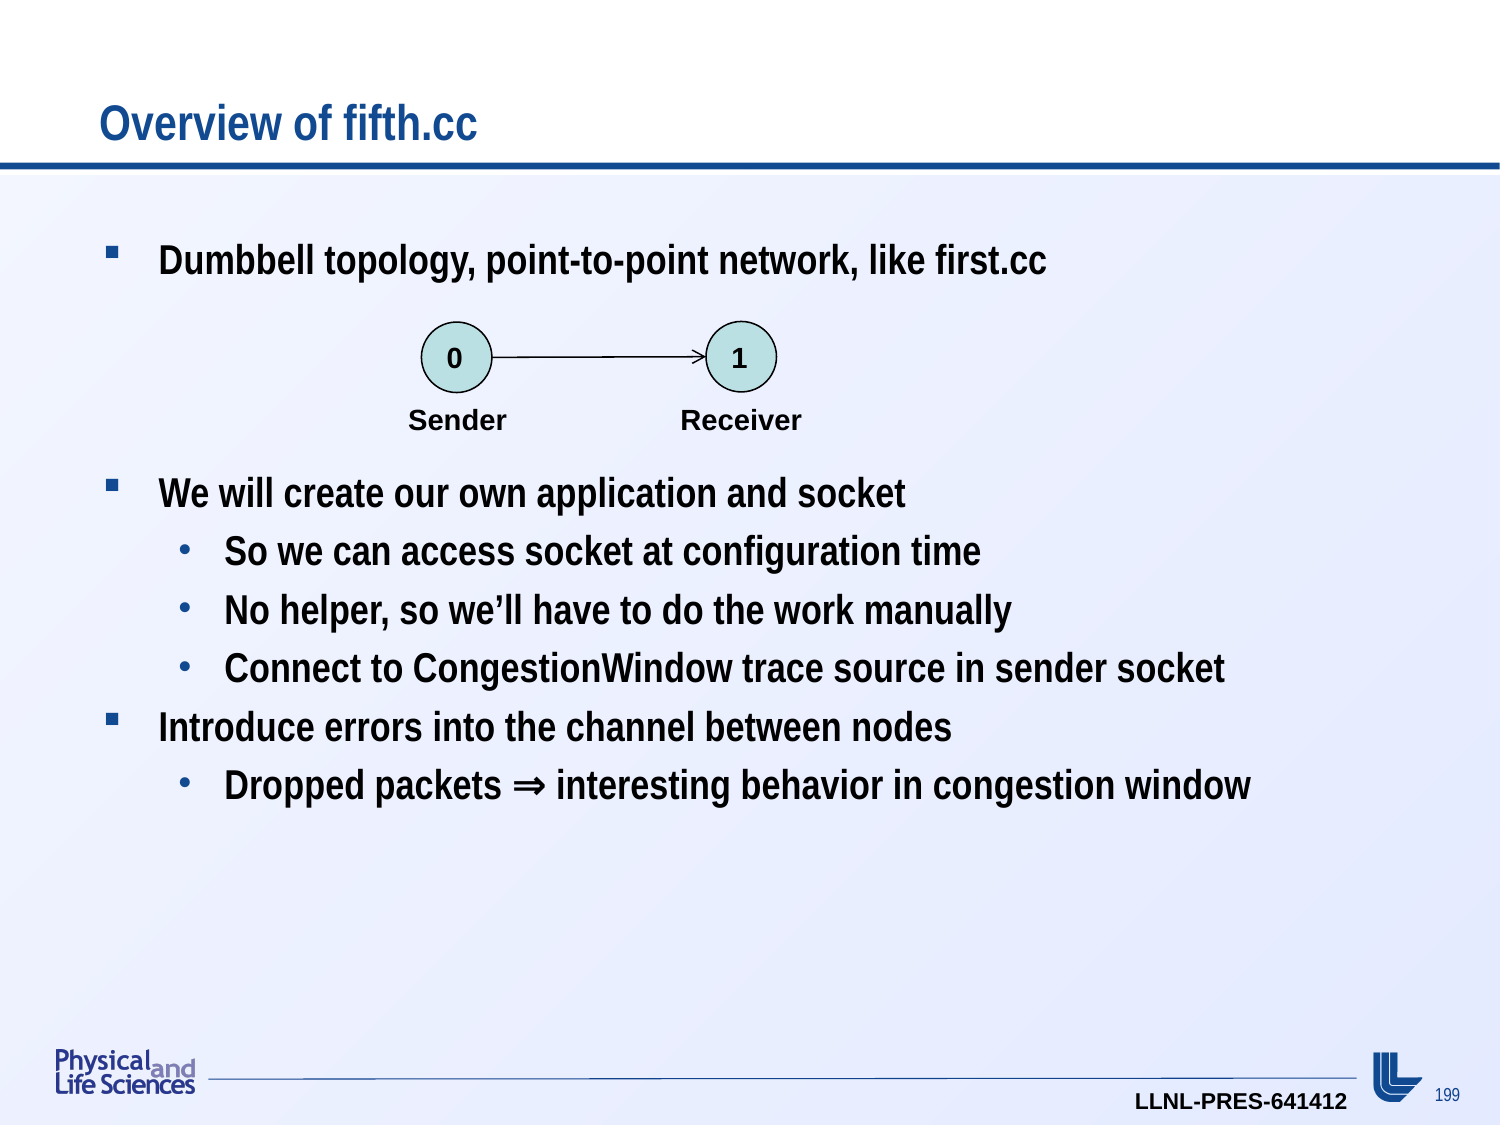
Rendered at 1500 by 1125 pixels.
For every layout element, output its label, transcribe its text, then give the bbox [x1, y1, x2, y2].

picture [1365, 1050, 1425, 1108]
list Dumbbell topology, point-to-point network, like first.cc We will create our own application and socket So we can access socket at configuration time No helper, so we’ll have to do the work manually Connect to CongestionWindow trace source in sender socket Introduce errors into the channel between nodes Dropped packets ⇒ interesting behavior in congestion window [87, 224, 1413, 1001]
title Overview of fifth.cc [99, 24, 1405, 159]
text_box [392, 321, 819, 445]
picture [56, 1049, 195, 1094]
